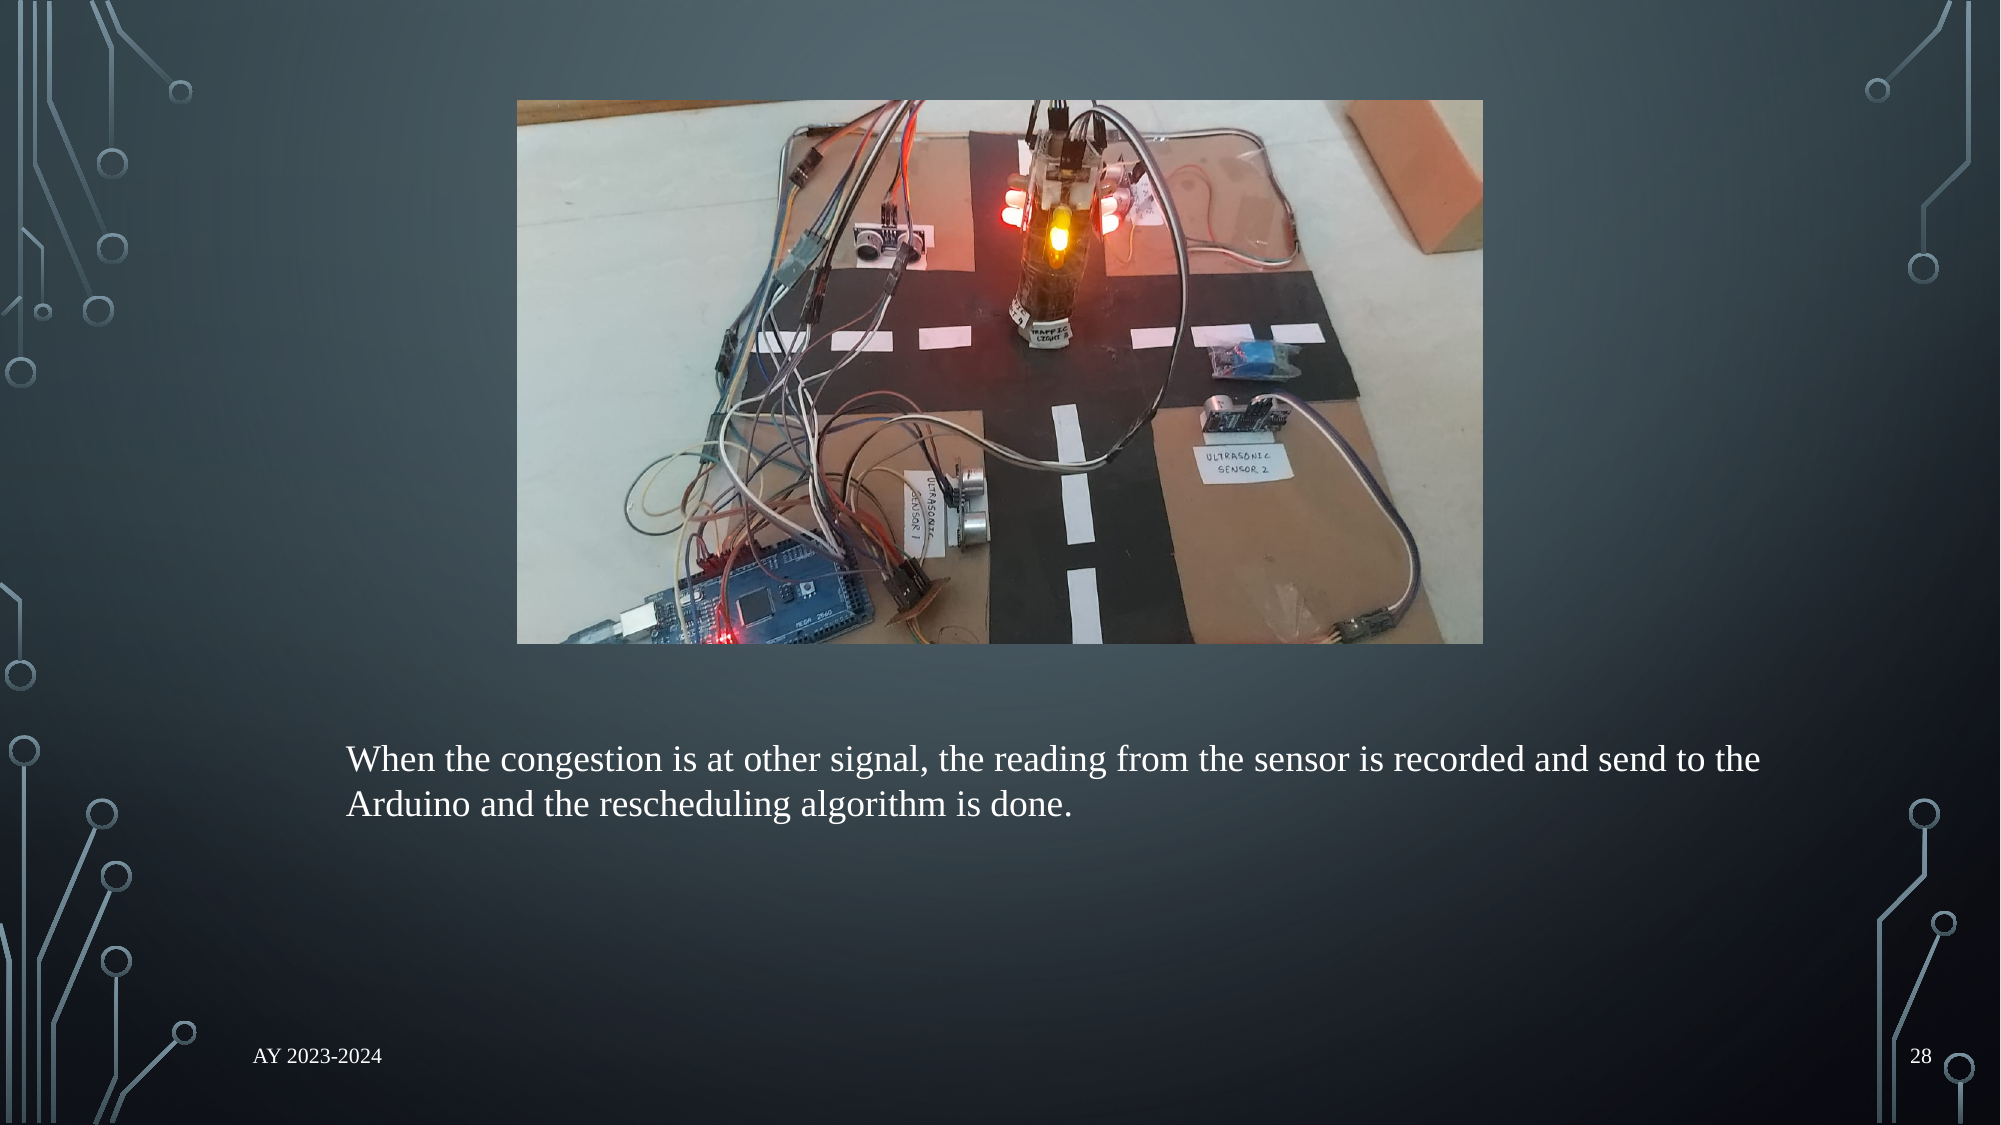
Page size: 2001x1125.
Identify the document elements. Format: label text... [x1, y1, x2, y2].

slide_number 28 [1854, 1025, 1948, 1085]
footer AY 2023-2024 [237, 1025, 1059, 1085]
picture [517, 100, 1483, 644]
text_box When the congestion is at other signal, the reading from the sensor is recorded and send to the Arduino and the rescheduling algorithm is done. [331, 727, 1790, 832]
